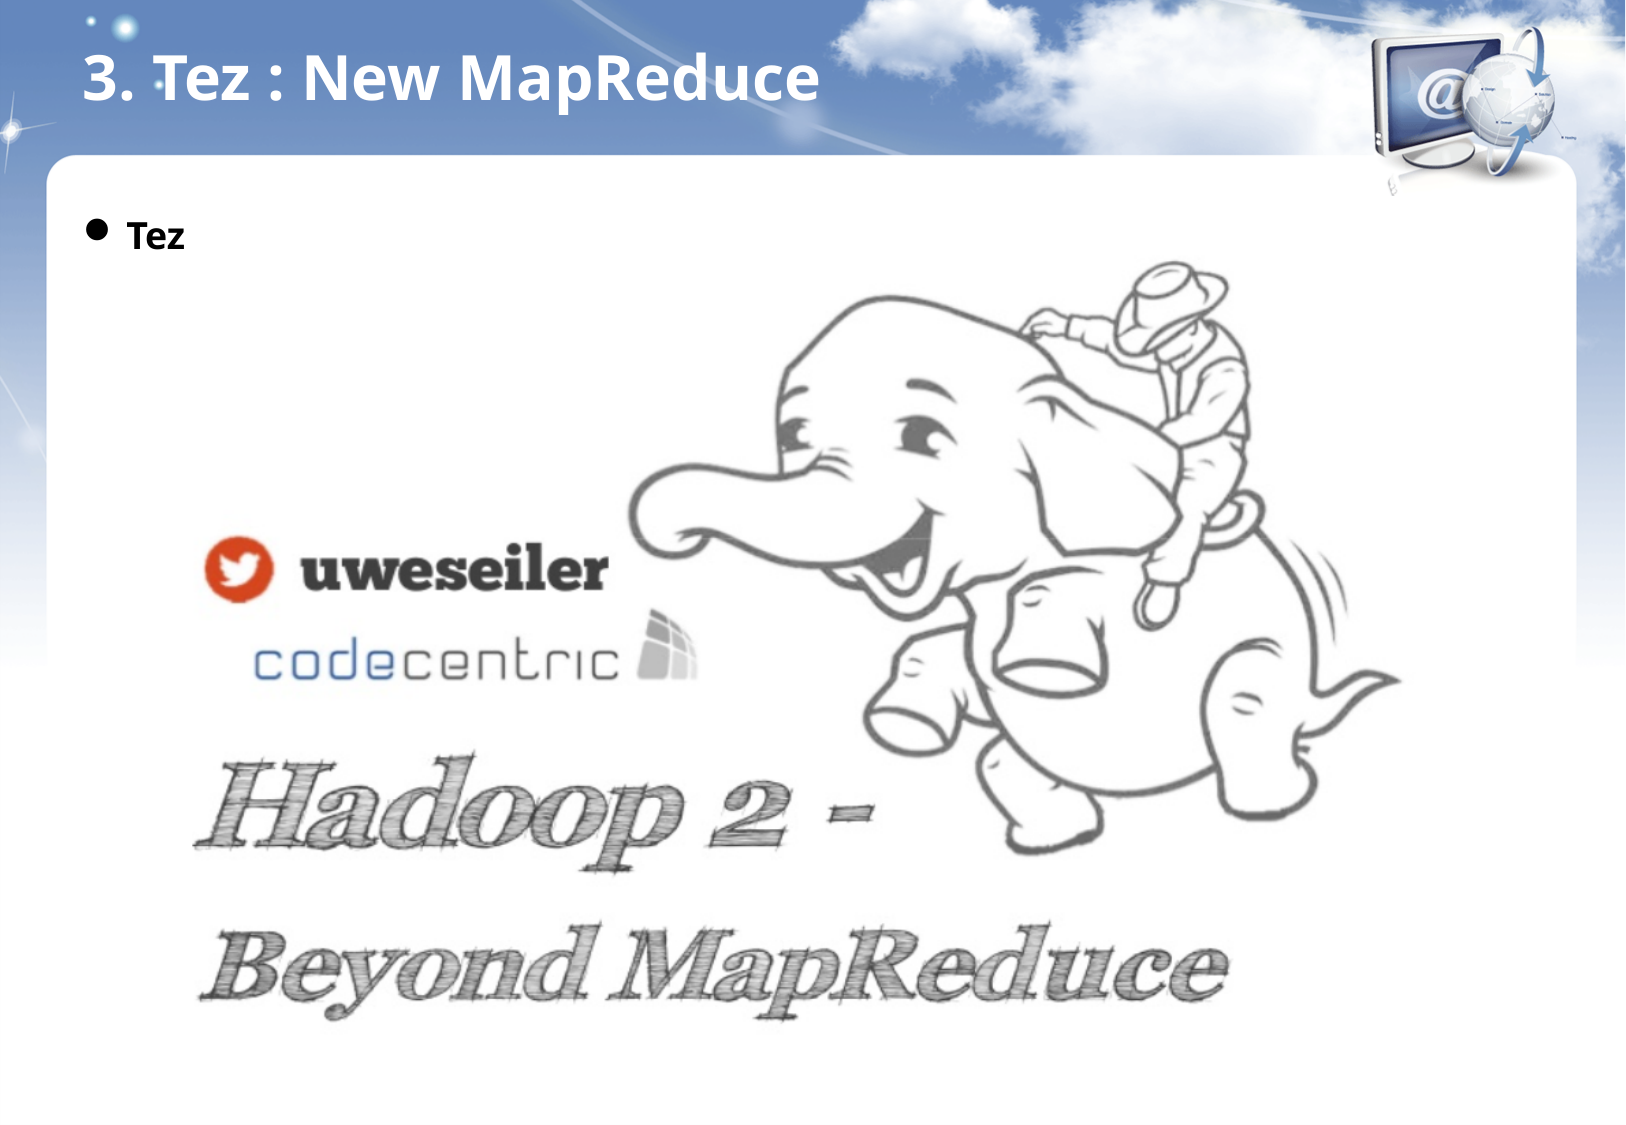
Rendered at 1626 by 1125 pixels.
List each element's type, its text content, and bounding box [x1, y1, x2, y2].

title Tez [68, 195, 190, 399]
text_box 3. Tez : New MapReduce [68, 31, 1464, 138]
picture [0, 0, 1626, 1125]
